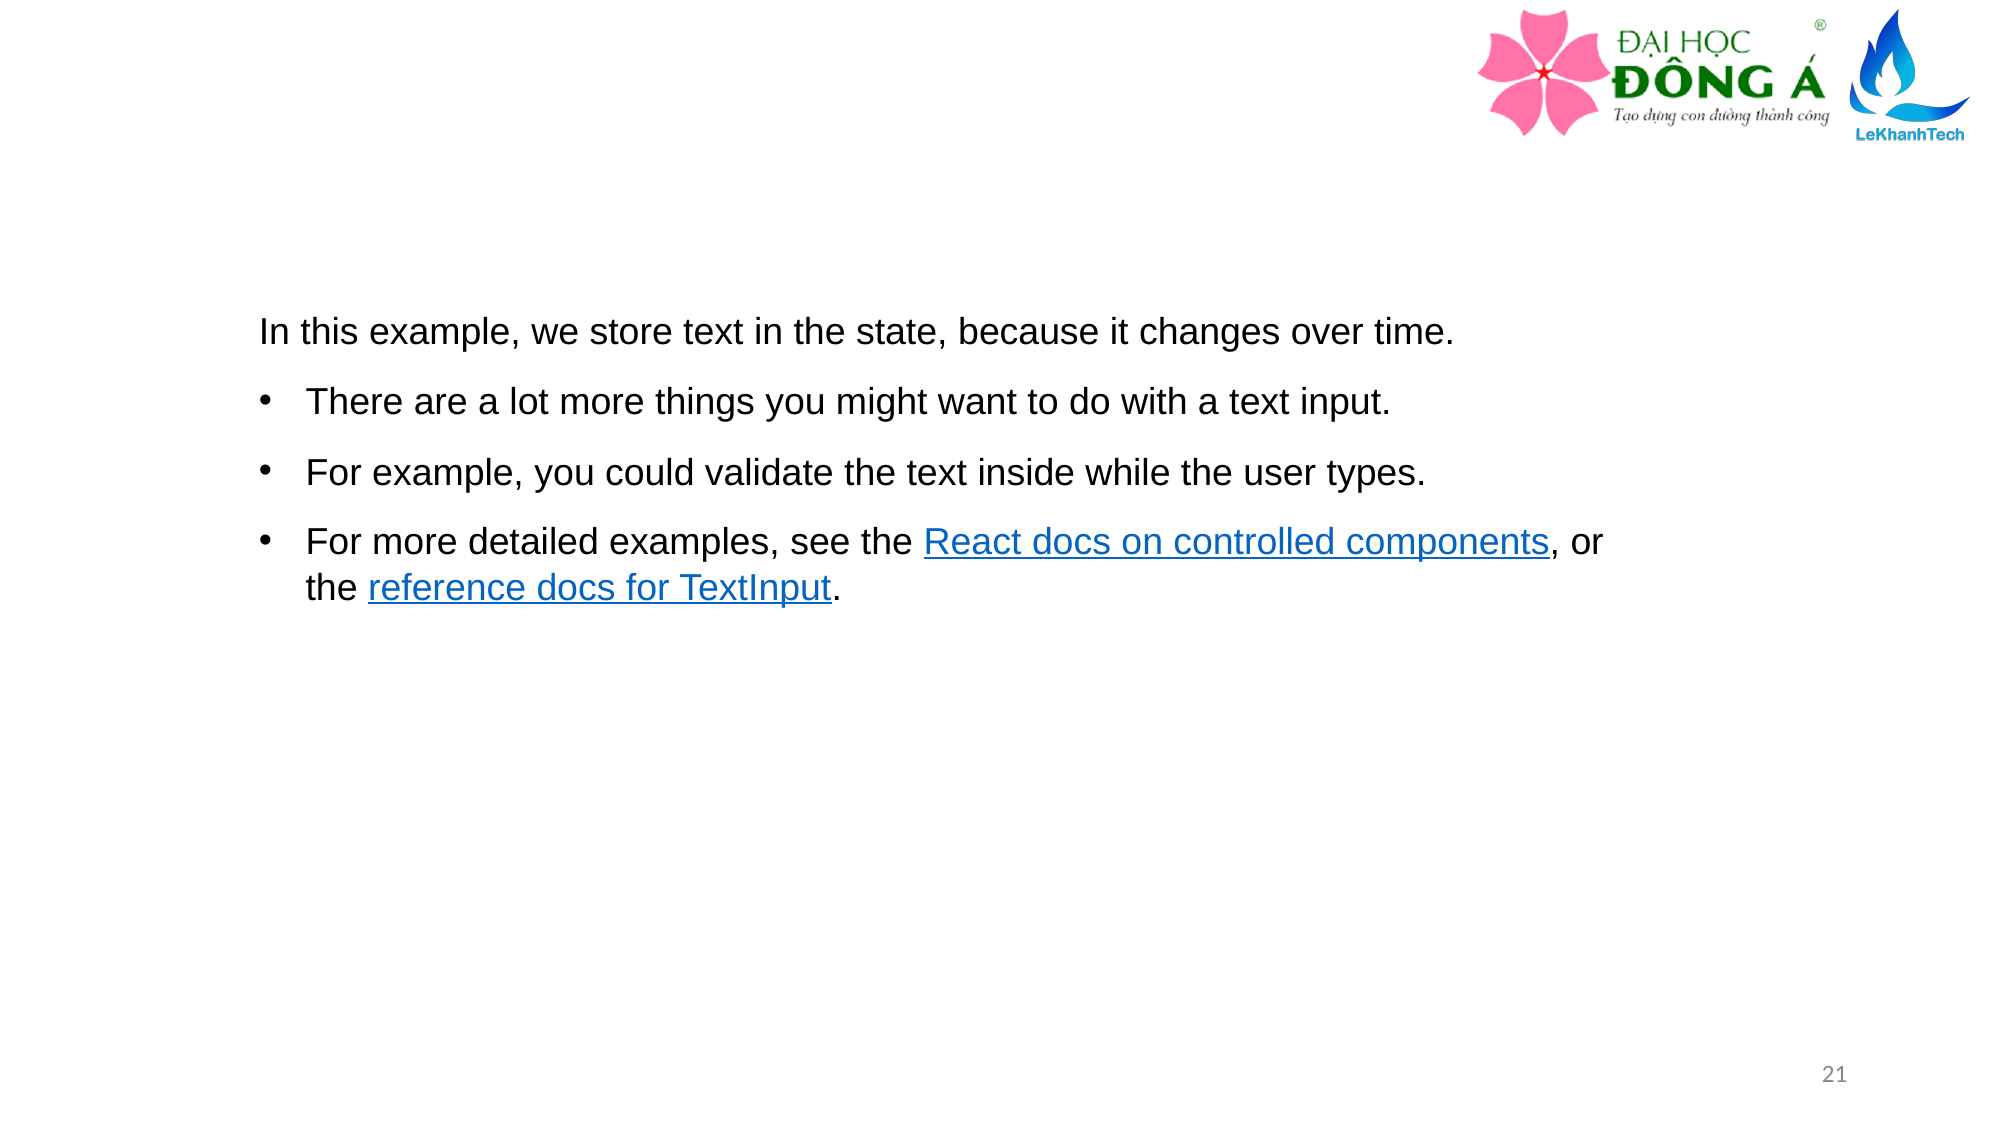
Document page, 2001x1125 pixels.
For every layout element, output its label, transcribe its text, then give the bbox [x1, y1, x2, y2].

slide_number 21 [1412, 1042, 1863, 1103]
text_box In this example, we store text in the state, because it changes over time. There are a lot more things you might want to do with a text input. For example, you could validate the text inside while the user types. For more detailed examples, see the React docs on controlled components, or the reference docs for TextInput. [244, 299, 1658, 673]
picture [1465, 5, 1980, 144]
